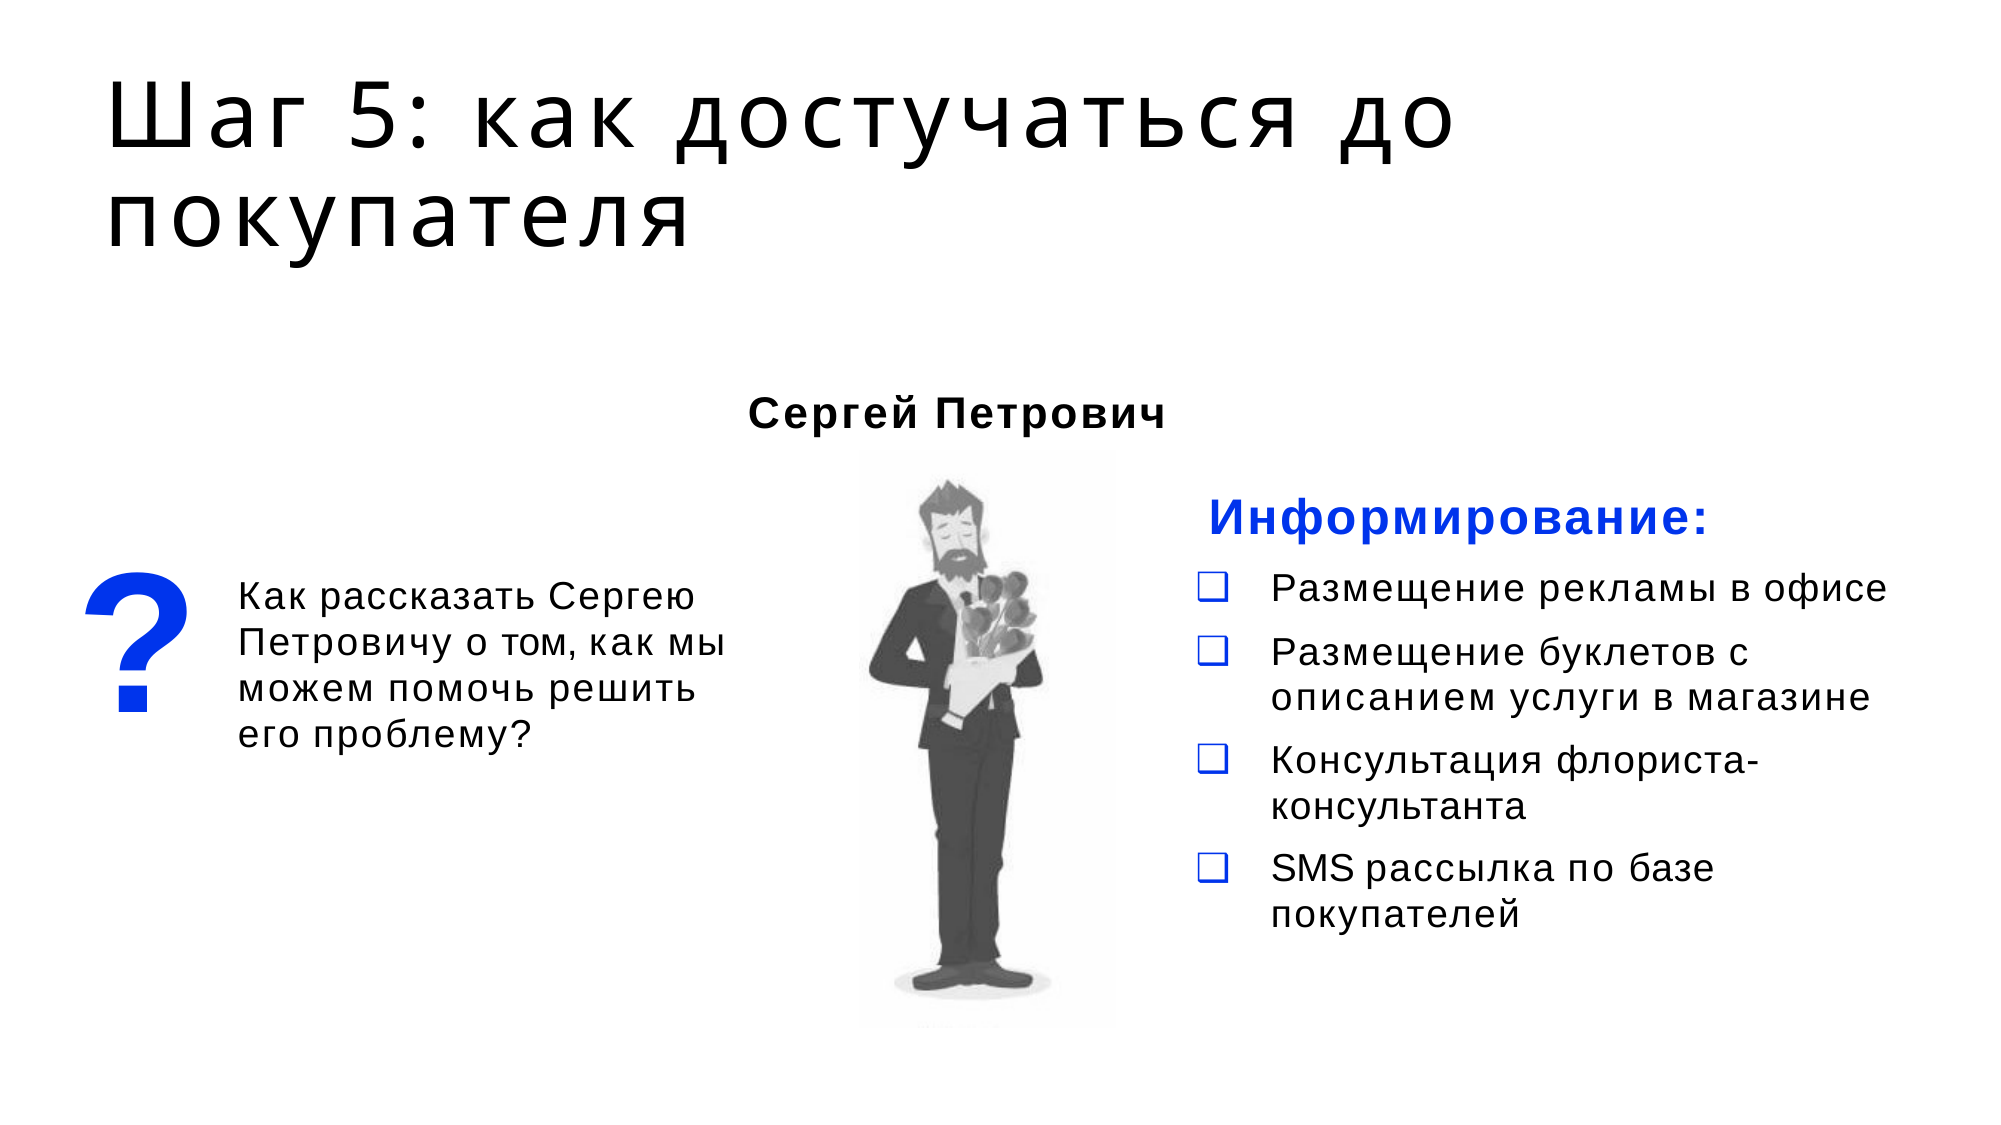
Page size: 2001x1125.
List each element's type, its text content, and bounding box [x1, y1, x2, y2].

text_box Информирование: [1205, 482, 1724, 543]
picture [859, 450, 1116, 1028]
text_box Как рассказать Сергею Петровичу о том, как мы можем помочь решить его проблему? [235, 566, 737, 755]
text_box Размещение рекламы в офисе Размещение буклетов с описанием услуги в магазине Консультация флориста- консультанта SMS рассылка по базе покупателей [1193, 543, 1900, 936]
text_box ? [74, 509, 200, 753]
text_box Сергей Петрович [747, 381, 1228, 438]
title Шаг 5: как достучаться до покупателя [89, 58, 1887, 277]
